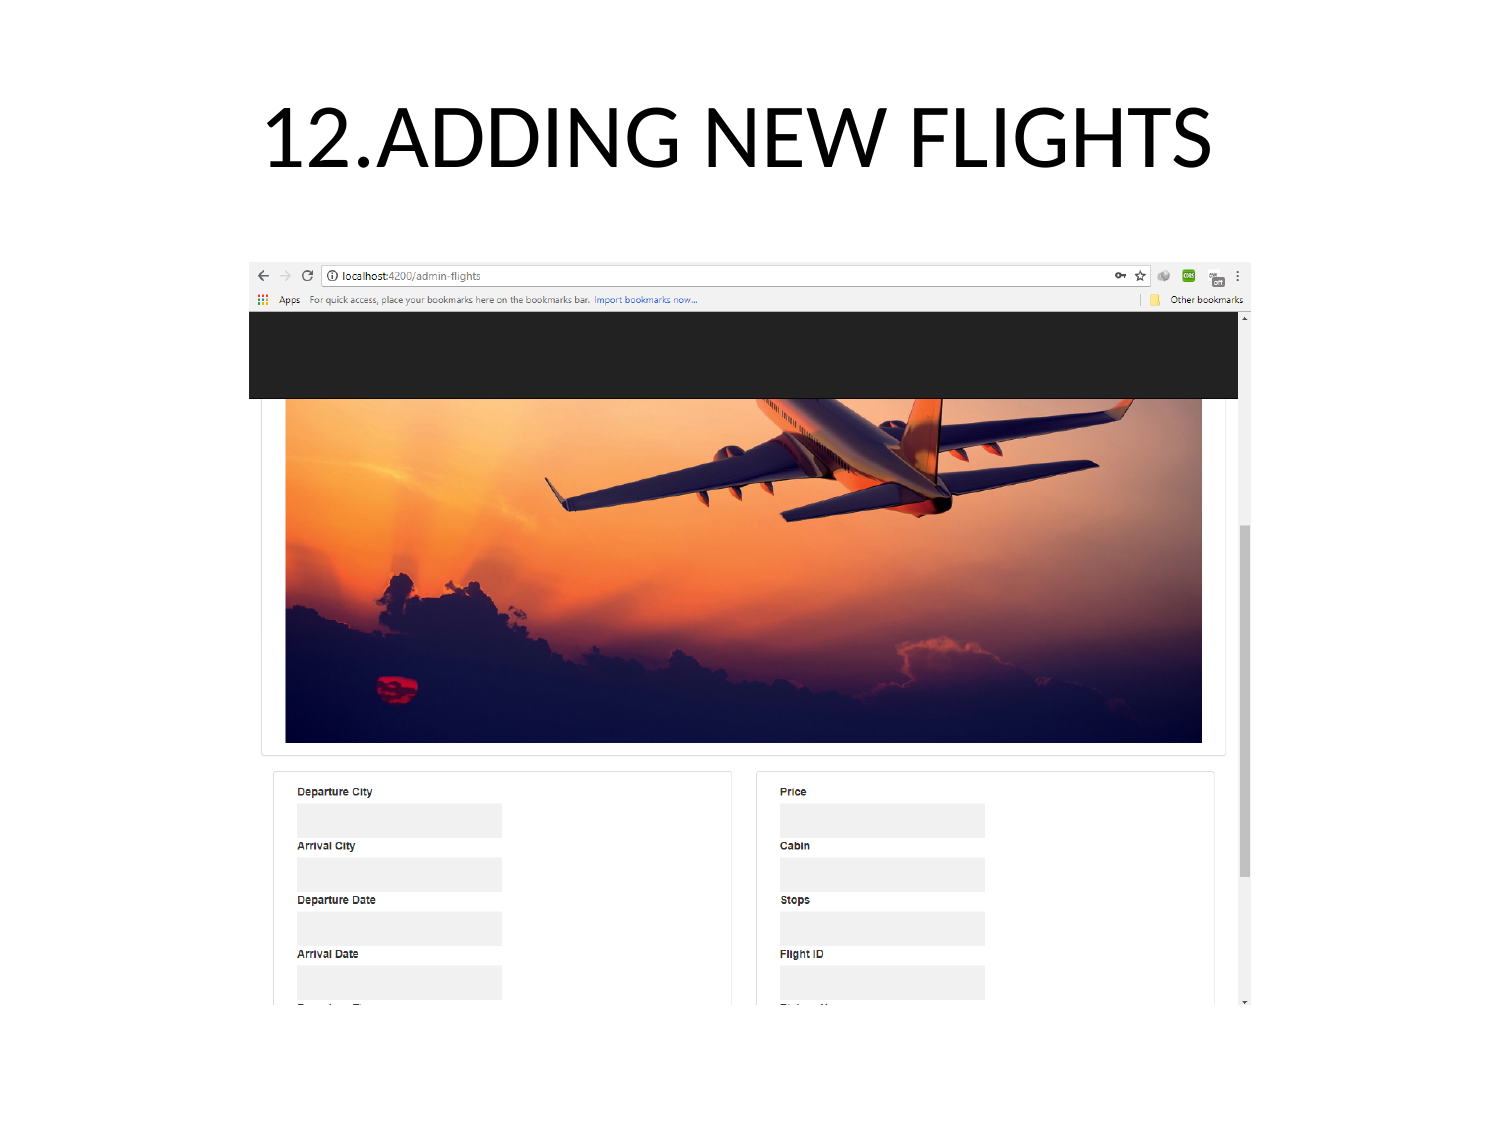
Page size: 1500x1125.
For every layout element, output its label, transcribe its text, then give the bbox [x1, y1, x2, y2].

title 12.ADDING NEW FLIGHTS [62, 37, 1413, 225]
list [249, 262, 1251, 1006]
